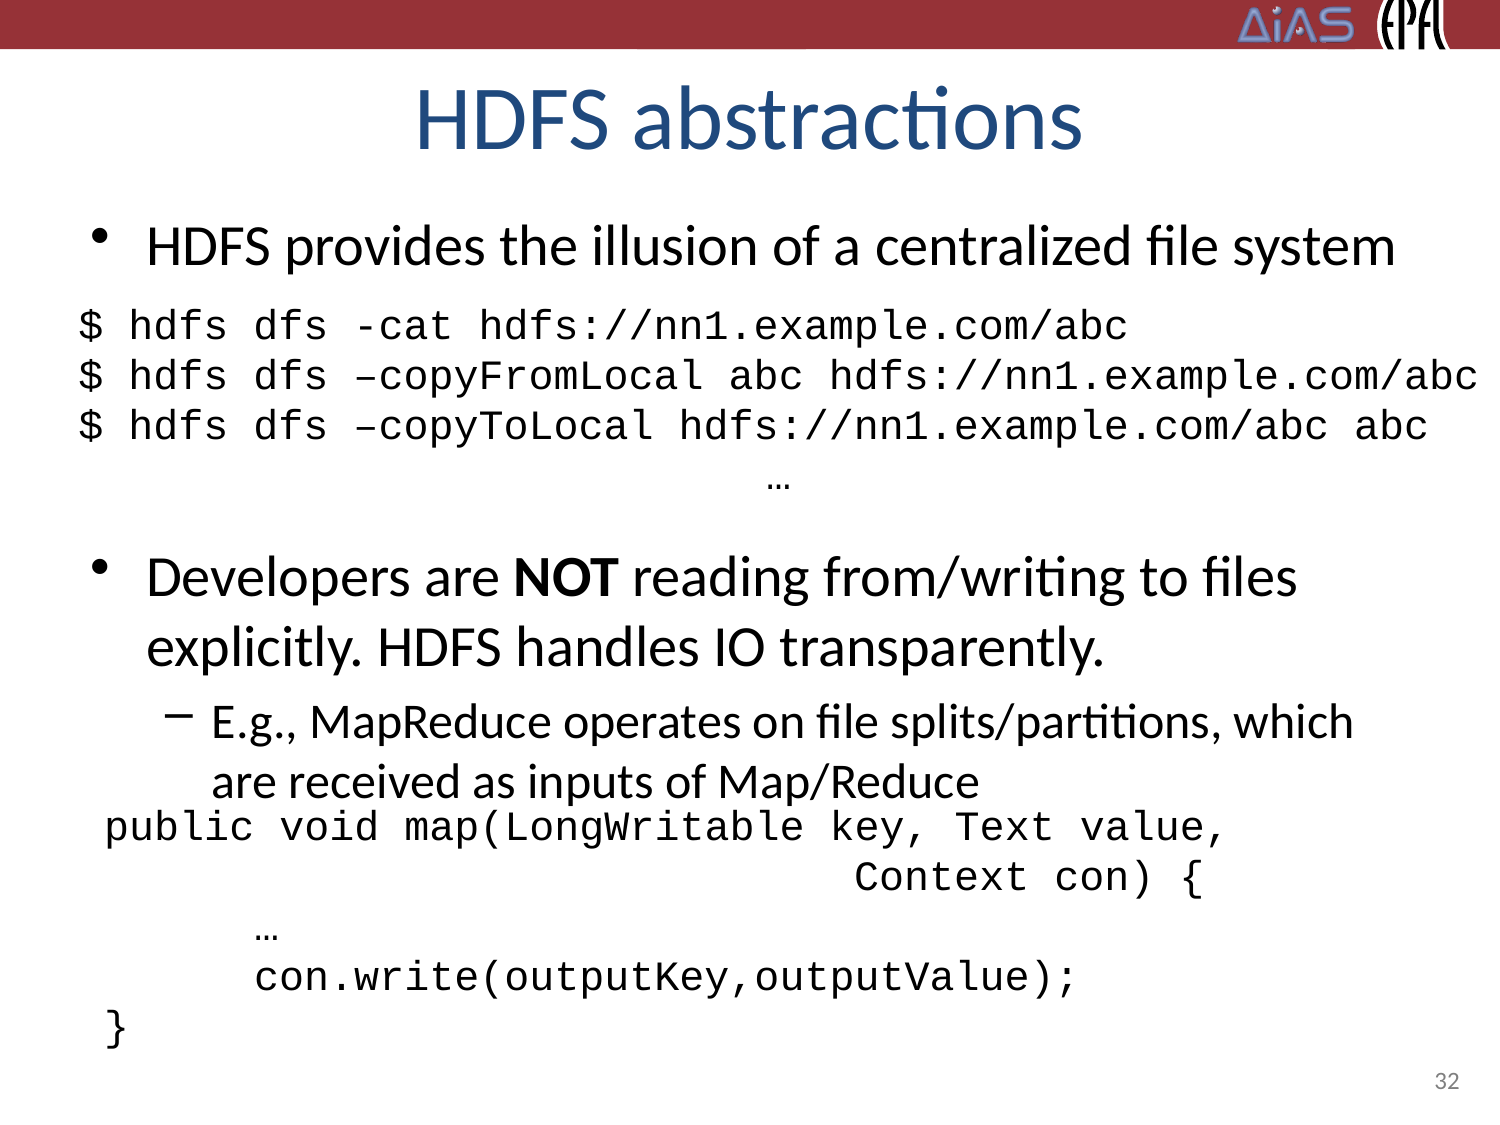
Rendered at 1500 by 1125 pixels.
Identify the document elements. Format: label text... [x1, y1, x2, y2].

text_box $ hdfs dfs -cat hdfs://nn1.example.com/abc $ hdfs dfs –copyFromLocal abc hdfs://nn1.example.com/abc $ hdfs dfs –copyToLocal hdfs://nn1.example.com/abc abc … [63, 290, 1494, 506]
list HDFS provides the illusion of a centralized file system Developers are NOT reading from/writing to files explicitly. HDFS handles IO transparently. E.g., MapReduce operates on file splits/partitions, which are received as inputs of Map/Reduce [74, 506, 1426, 1006]
title HDFS abstractions [74, 44, 1426, 176]
slide_number 32 [1074, 1024, 1476, 1103]
picture [1234, 3, 1357, 44]
list HDFS provides the illusion of a centralized file system Developers are NOT reading from/writing to files explicitly. HDFS handles IO transparently. E.g., MapReduce operates on file splits/partitions, which are received as inputs of Map/Reduce [74, 199, 1426, 290]
text_box public void map(LongWritable key, Text value, Context con) { … con.write(outputKey,outputValue); } [89, 791, 1270, 1056]
